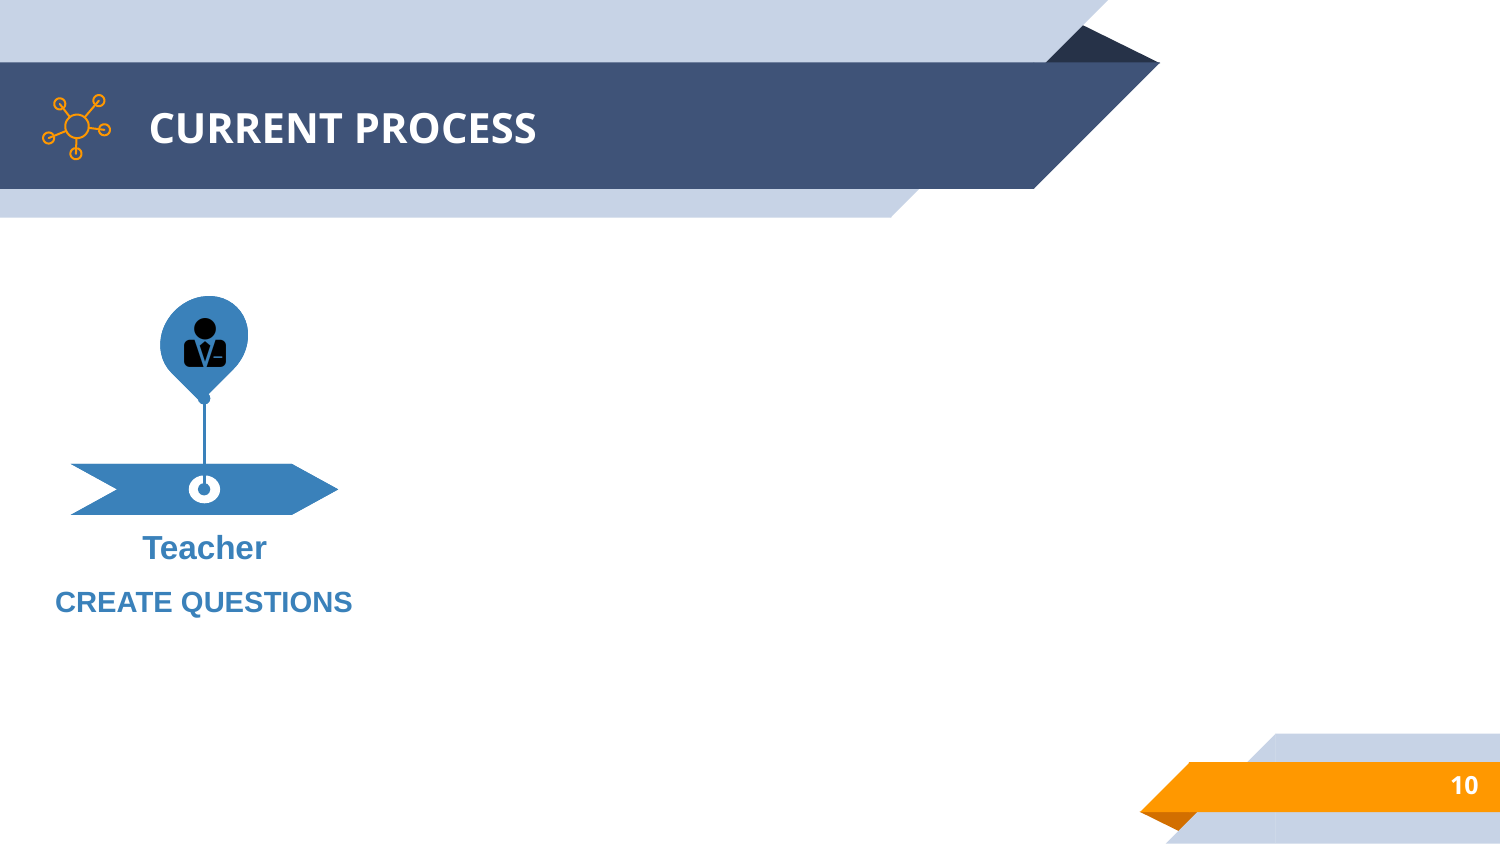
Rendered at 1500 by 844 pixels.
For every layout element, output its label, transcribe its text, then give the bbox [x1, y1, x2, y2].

slide_number ‹#› [1249, 760, 1494, 813]
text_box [42, 94, 111, 160]
text_box Teacher [118, 525, 292, 571]
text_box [0, 583, 409, 639]
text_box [70, 463, 339, 516]
title CURRENT PROCESS [133, 64, 997, 190]
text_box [138, 281, 270, 399]
picture [183, 318, 226, 368]
